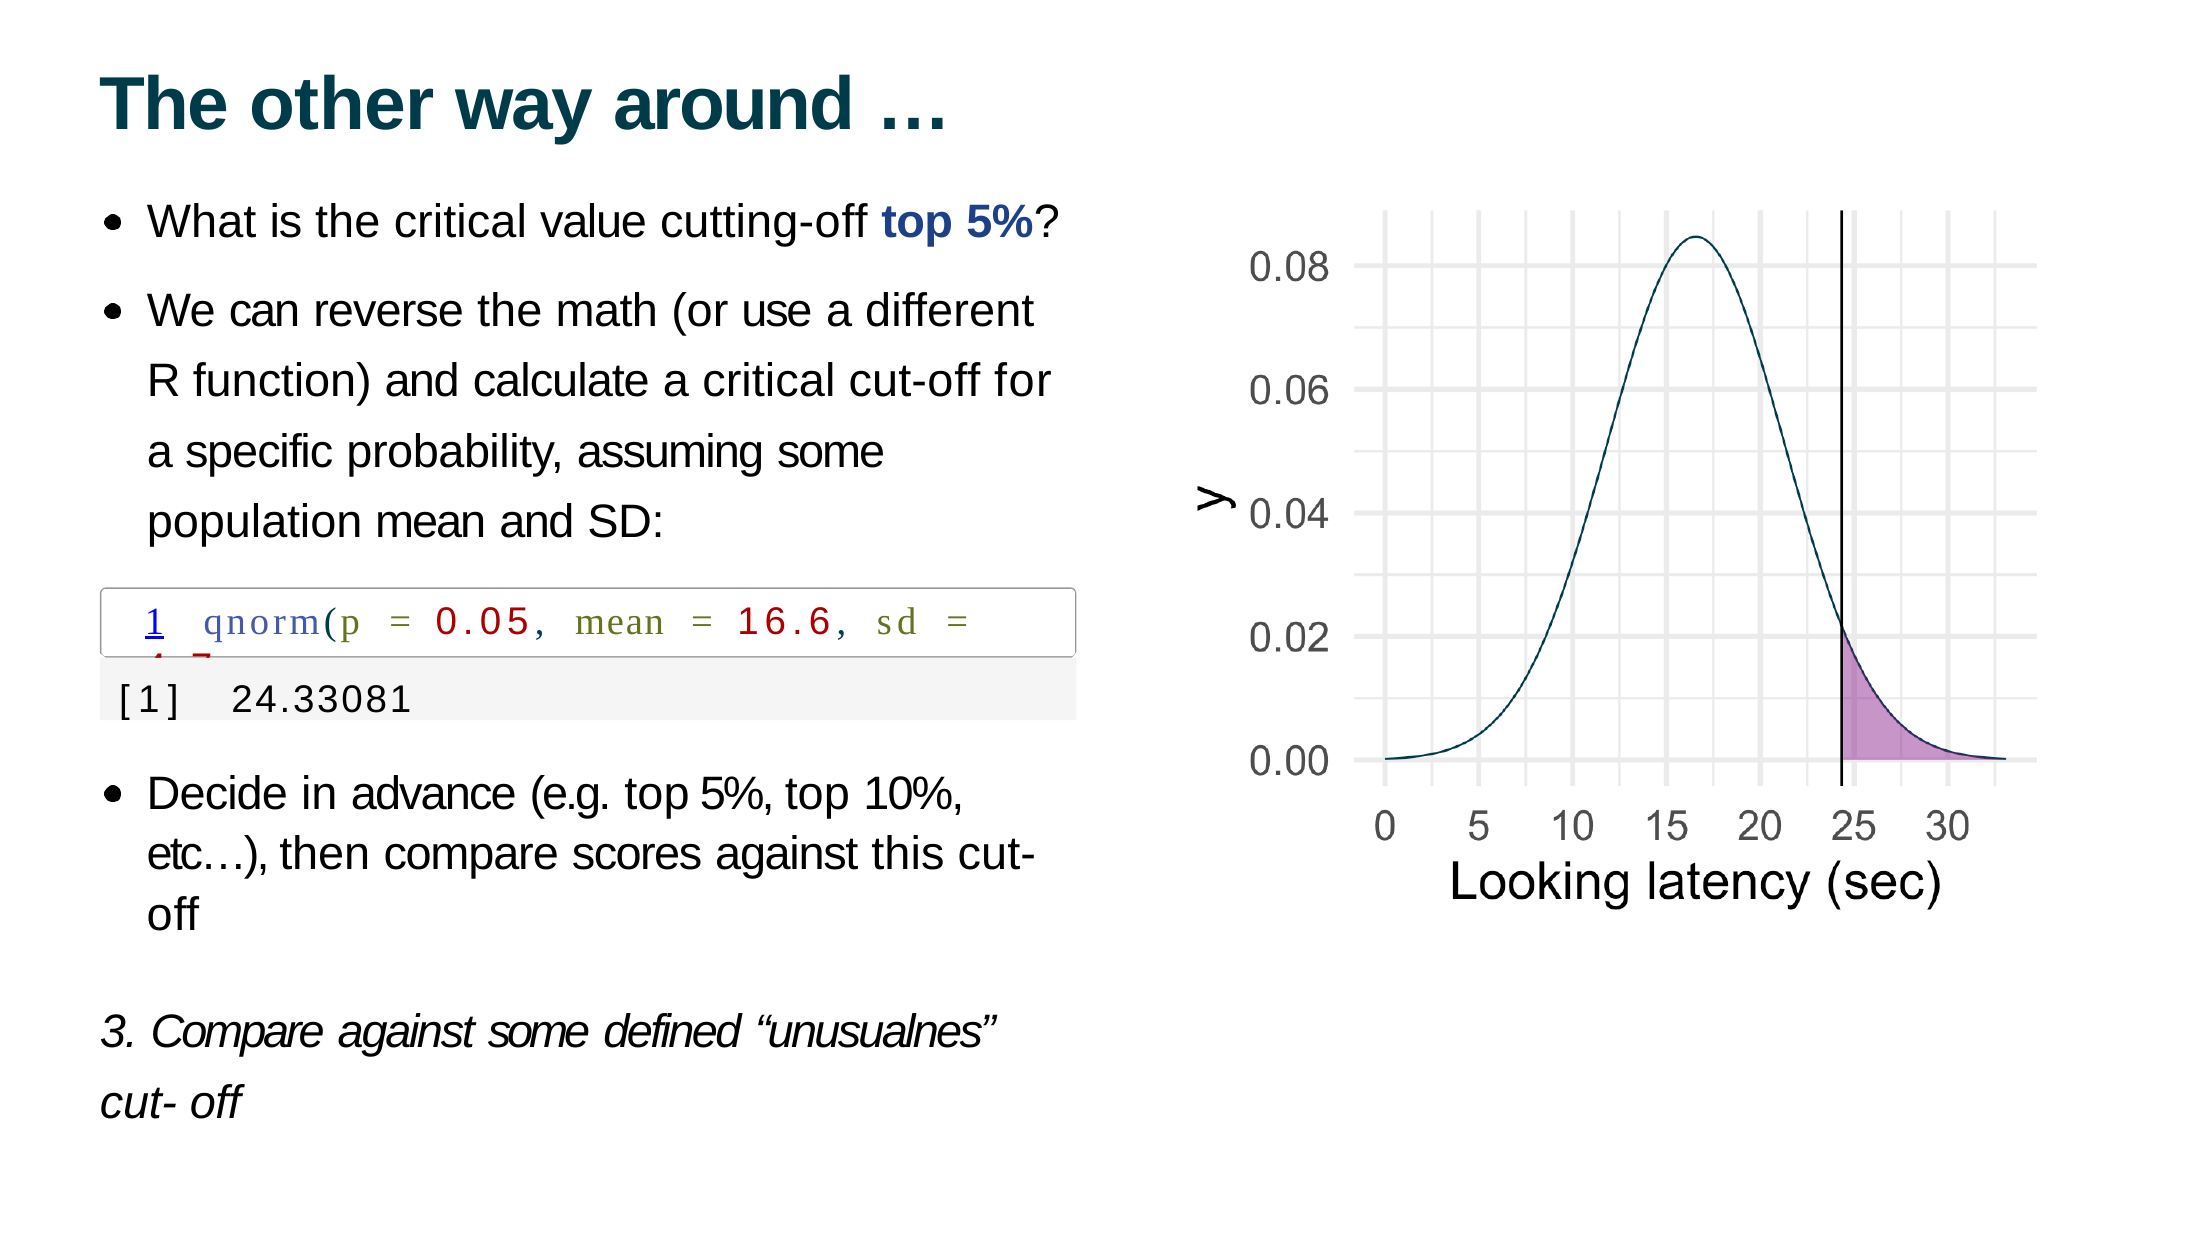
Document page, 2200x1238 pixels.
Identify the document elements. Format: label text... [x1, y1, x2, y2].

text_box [99, 587, 1077, 659]
text_box [1] 24.33081 [99, 665, 1077, 721]
picture [104, 213, 121, 230]
title The other way around … [97, 52, 2103, 262]
text_box What is the critical value cutting-off top 5%? We can reverse the math (or use a different R function) and calculate a critical cut-off for a specific probability, assuming some population mean and SD: 1 qnorm(p = 0.05, mean = 16.6, sd = 4.7, [143, 155, 1086, 689]
text_box Decide in advance (e.g. top 5%, top 10%, etc…), then compare scores against this cut-off 3. Compare against some defined “unusualnes” cut- off [97, 755, 1068, 1128]
picture [104, 785, 121, 802]
picture [104, 302, 121, 319]
picture [1197, 209, 2037, 910]
